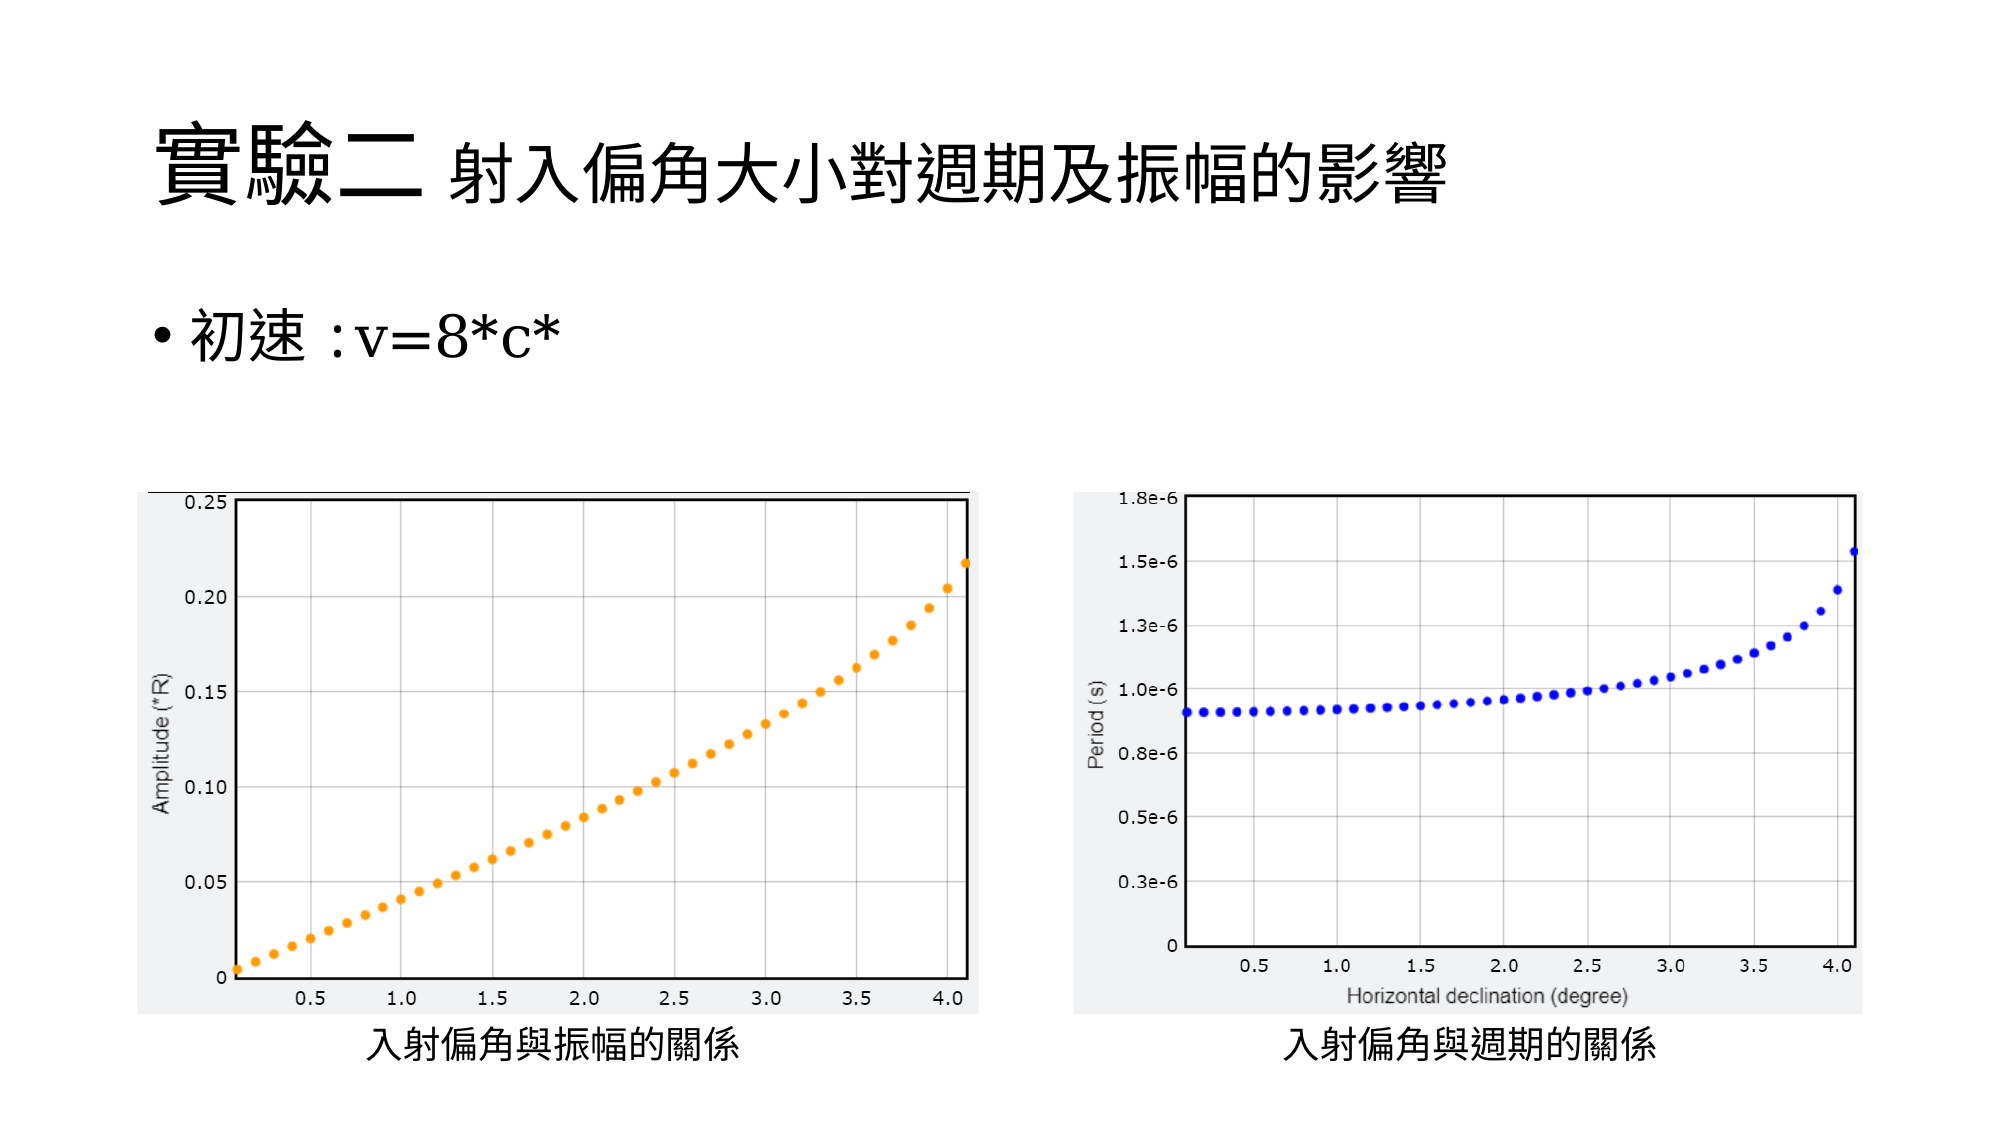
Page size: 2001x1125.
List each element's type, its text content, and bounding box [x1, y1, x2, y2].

picture [137, 491, 979, 1014]
text_box 入射偏角與振幅的關係 入射偏角與週期的關係 [351, 1013, 1927, 1073]
picture [1073, 491, 1863, 1014]
title 實驗二 射入偏角大小對週期及振幅的影響 [137, 59, 1863, 278]
